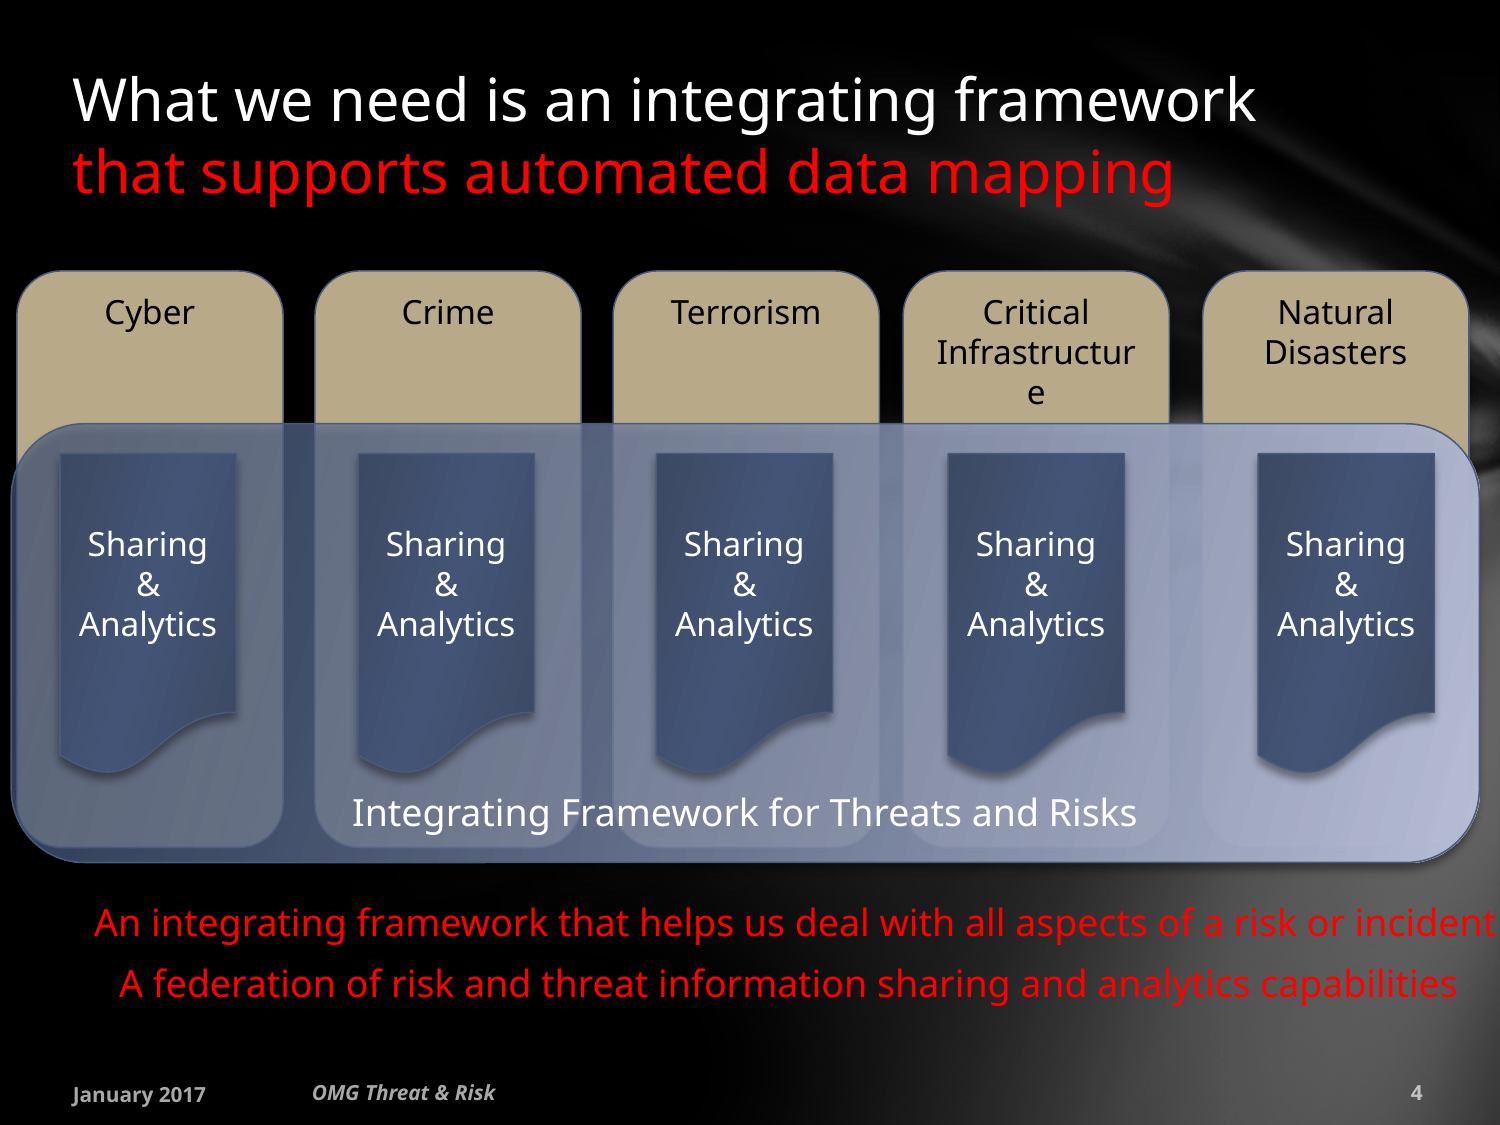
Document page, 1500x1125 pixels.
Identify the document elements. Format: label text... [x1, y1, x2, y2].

text_box Sharing & Analytics [59, 452, 238, 773]
text_box Crime [314, 270, 582, 422]
footer OMG Threat & Risk [299, 1073, 968, 1115]
text_box Sharing & Analytics [1257, 452, 1436, 773]
title What we need is an integrating framework that supports automated data mapping [57, 37, 1318, 213]
text_box Terrorism [612, 270, 881, 422]
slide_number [57, 1073, 299, 1115]
text_box Sharing & Analytics [947, 452, 1126, 773]
text_box Critical Infrastructure [902, 270, 1171, 422]
text_box An integrating framework that helps us deal with all aspects of a risk or incident [79, 891, 1500, 952]
text_box Natural Disasters [1201, 270, 1470, 458]
text_box Sharing & Analytics [655, 452, 834, 773]
text_box Cyber [16, 270, 284, 462]
slide_number 4 [1293, 1073, 1438, 1115]
text_box Sharing & Analytics [357, 452, 536, 773]
text_box A federation of risk and threat information sharing and analytics capabilities [104, 952, 1475, 1012]
text_box Integrating Framework for Threats and Risks [10, 422, 1481, 864]
